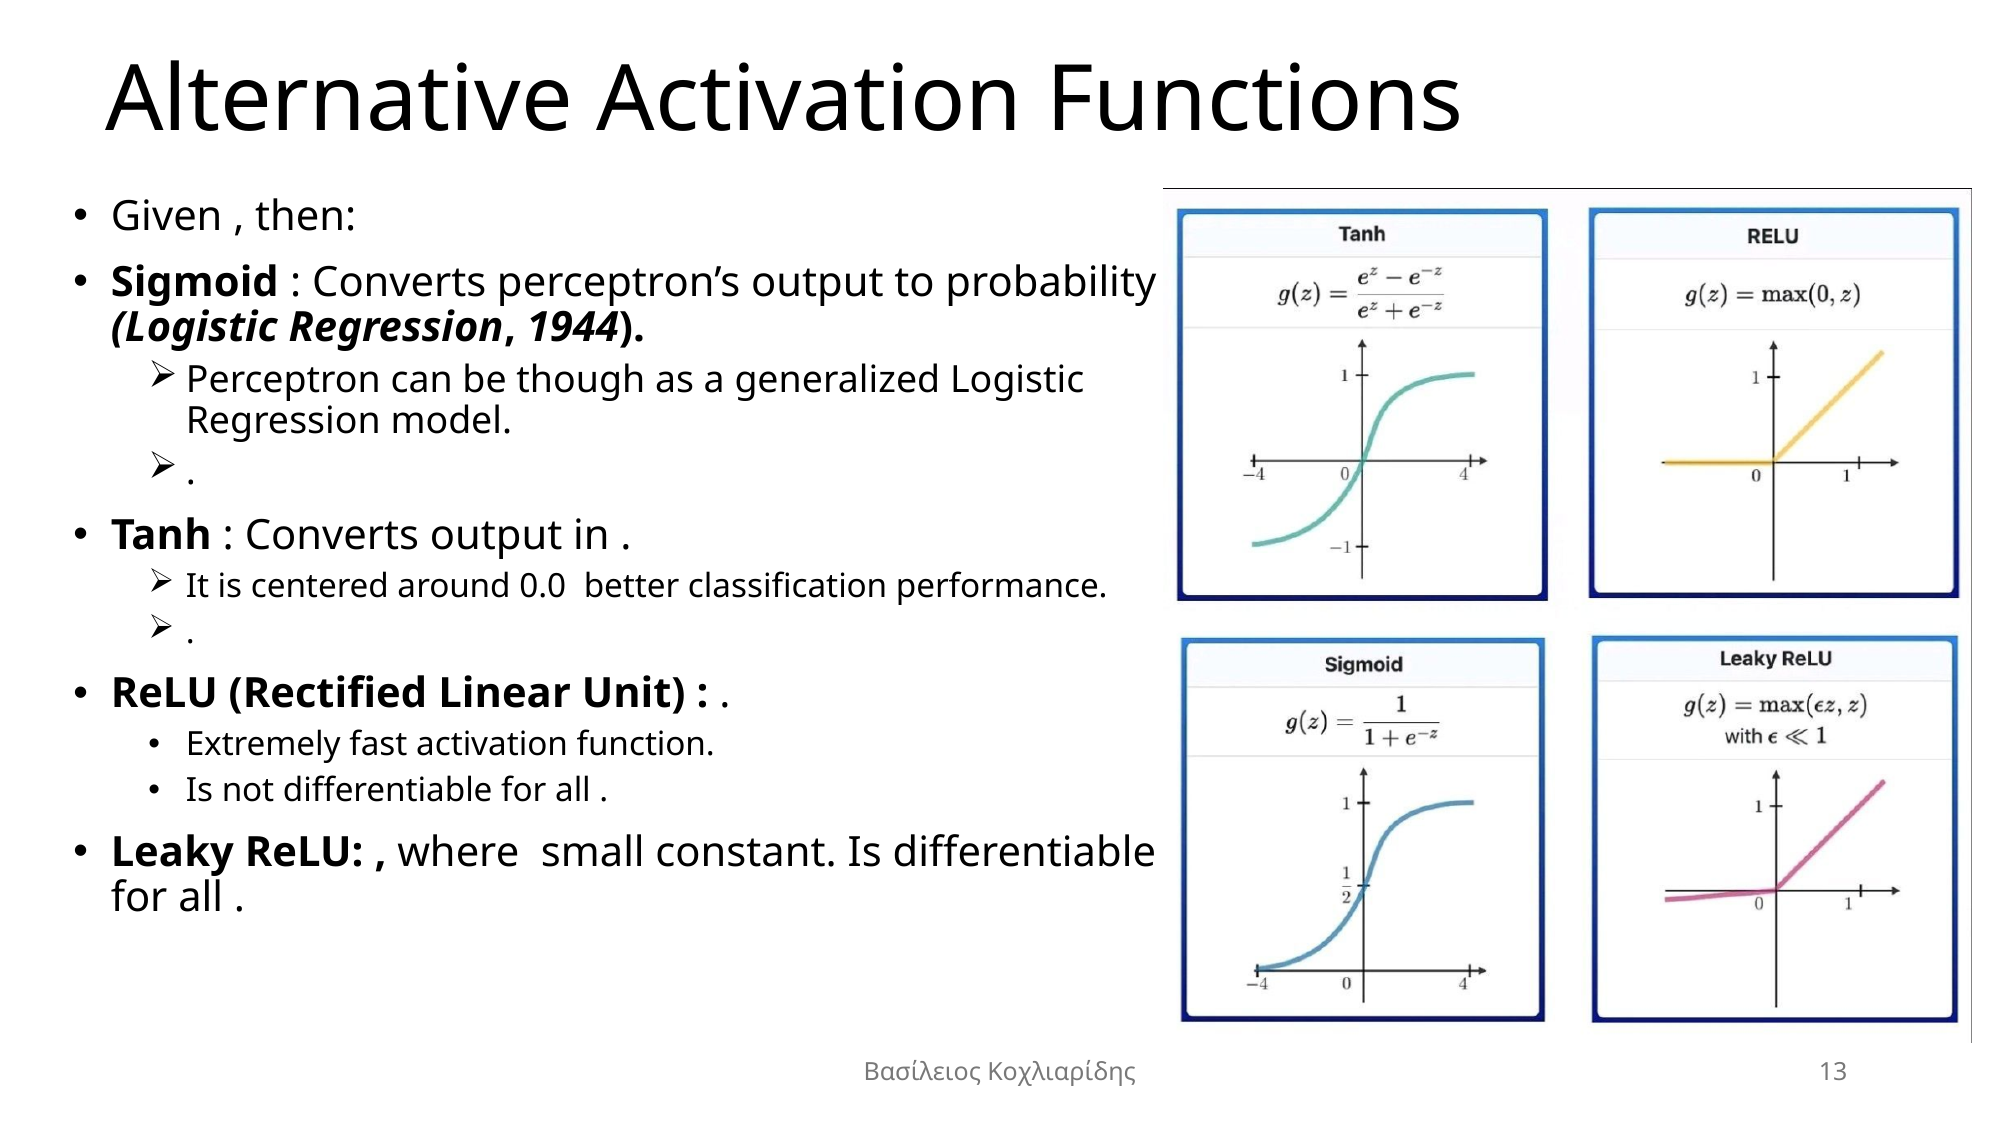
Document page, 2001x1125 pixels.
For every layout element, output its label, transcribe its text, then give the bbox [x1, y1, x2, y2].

title Alternative Activation Functions [89, 15, 1815, 187]
footer Βασίλειος Κοχλιαρίδης [662, 1042, 1338, 1103]
picture [1163, 187, 1972, 1044]
slide_number 13 [1412, 1044, 1863, 1103]
